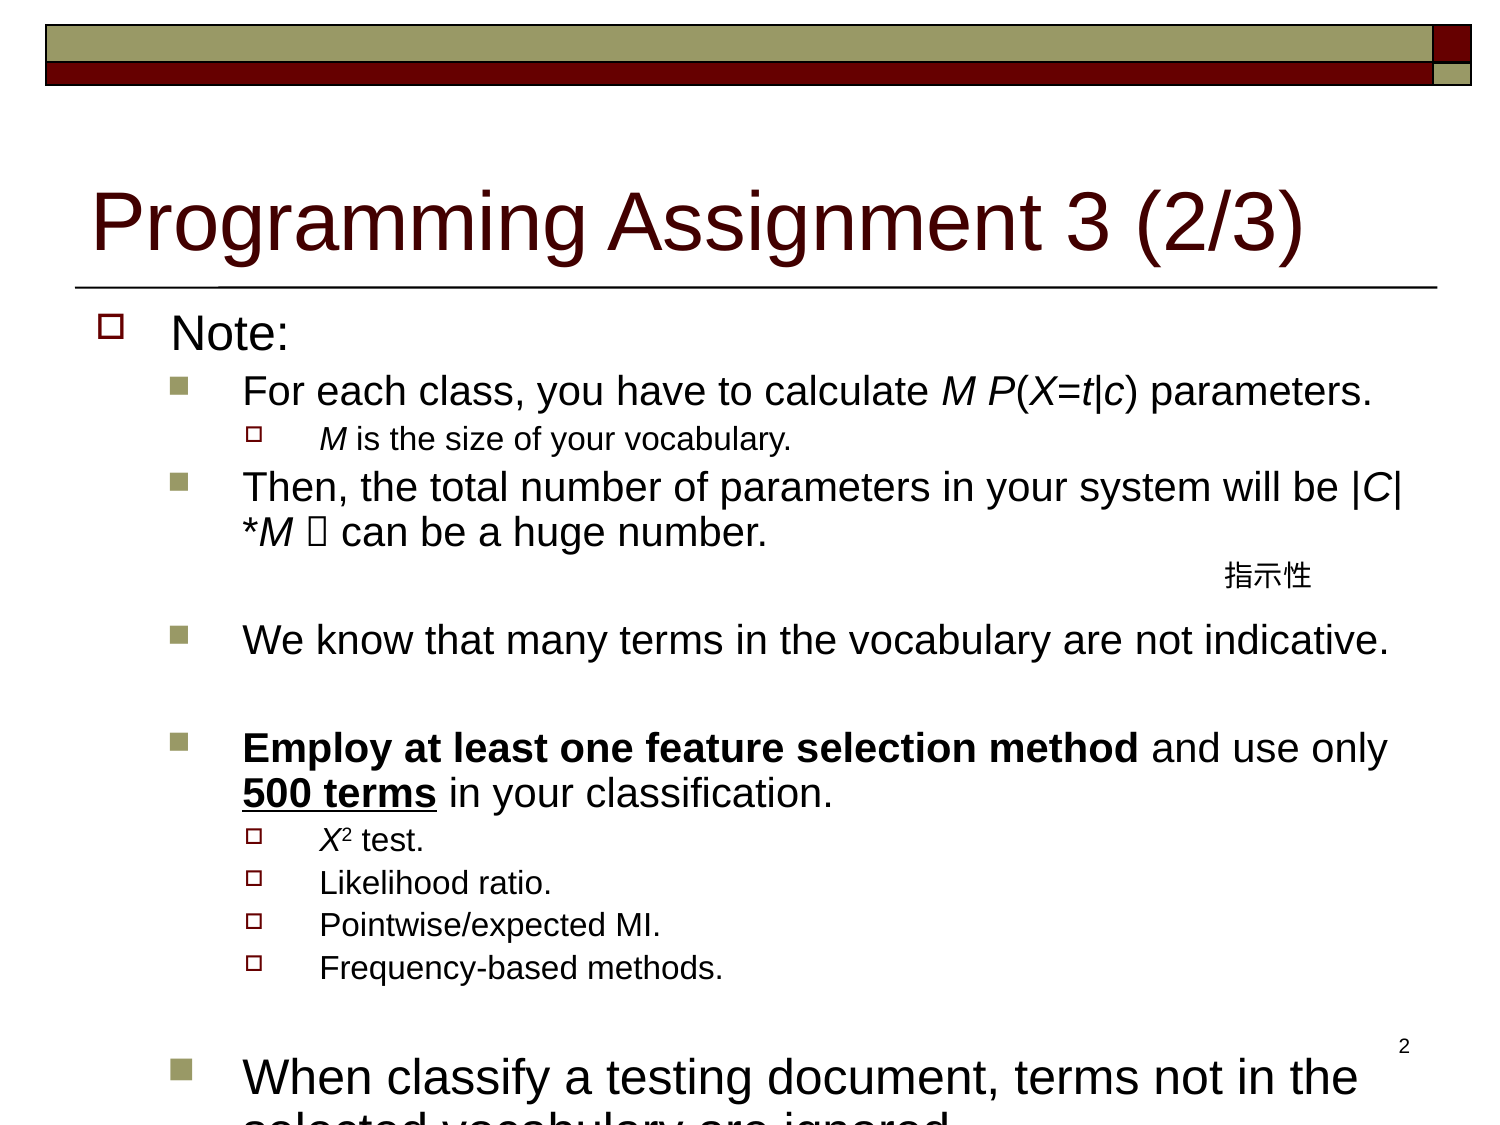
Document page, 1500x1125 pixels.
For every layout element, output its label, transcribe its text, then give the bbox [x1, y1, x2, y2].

list Note: For each class, you have to calculate M P(X=t|c) parameters. M is the size of your vocabulary. Then, the total number of parameters in your system will be |C|*M  can be a huge number. We know that many terms in the vocabulary are not indicative. Employ at least one feature selection method and use only 500 terms in your classification. Χ2 test. Likelihood ratio. Pointwise/expected MI. Frequency-based methods. When classify a testing document, terms not in the selected vocabulary are ignored. [74, 299, 1426, 1006]
text_box 指示性 [1209, 549, 1328, 600]
title Programming Assignment 3 (2/3) [74, 87, 1426, 276]
slide_number 2 [1112, 1024, 1426, 1101]
